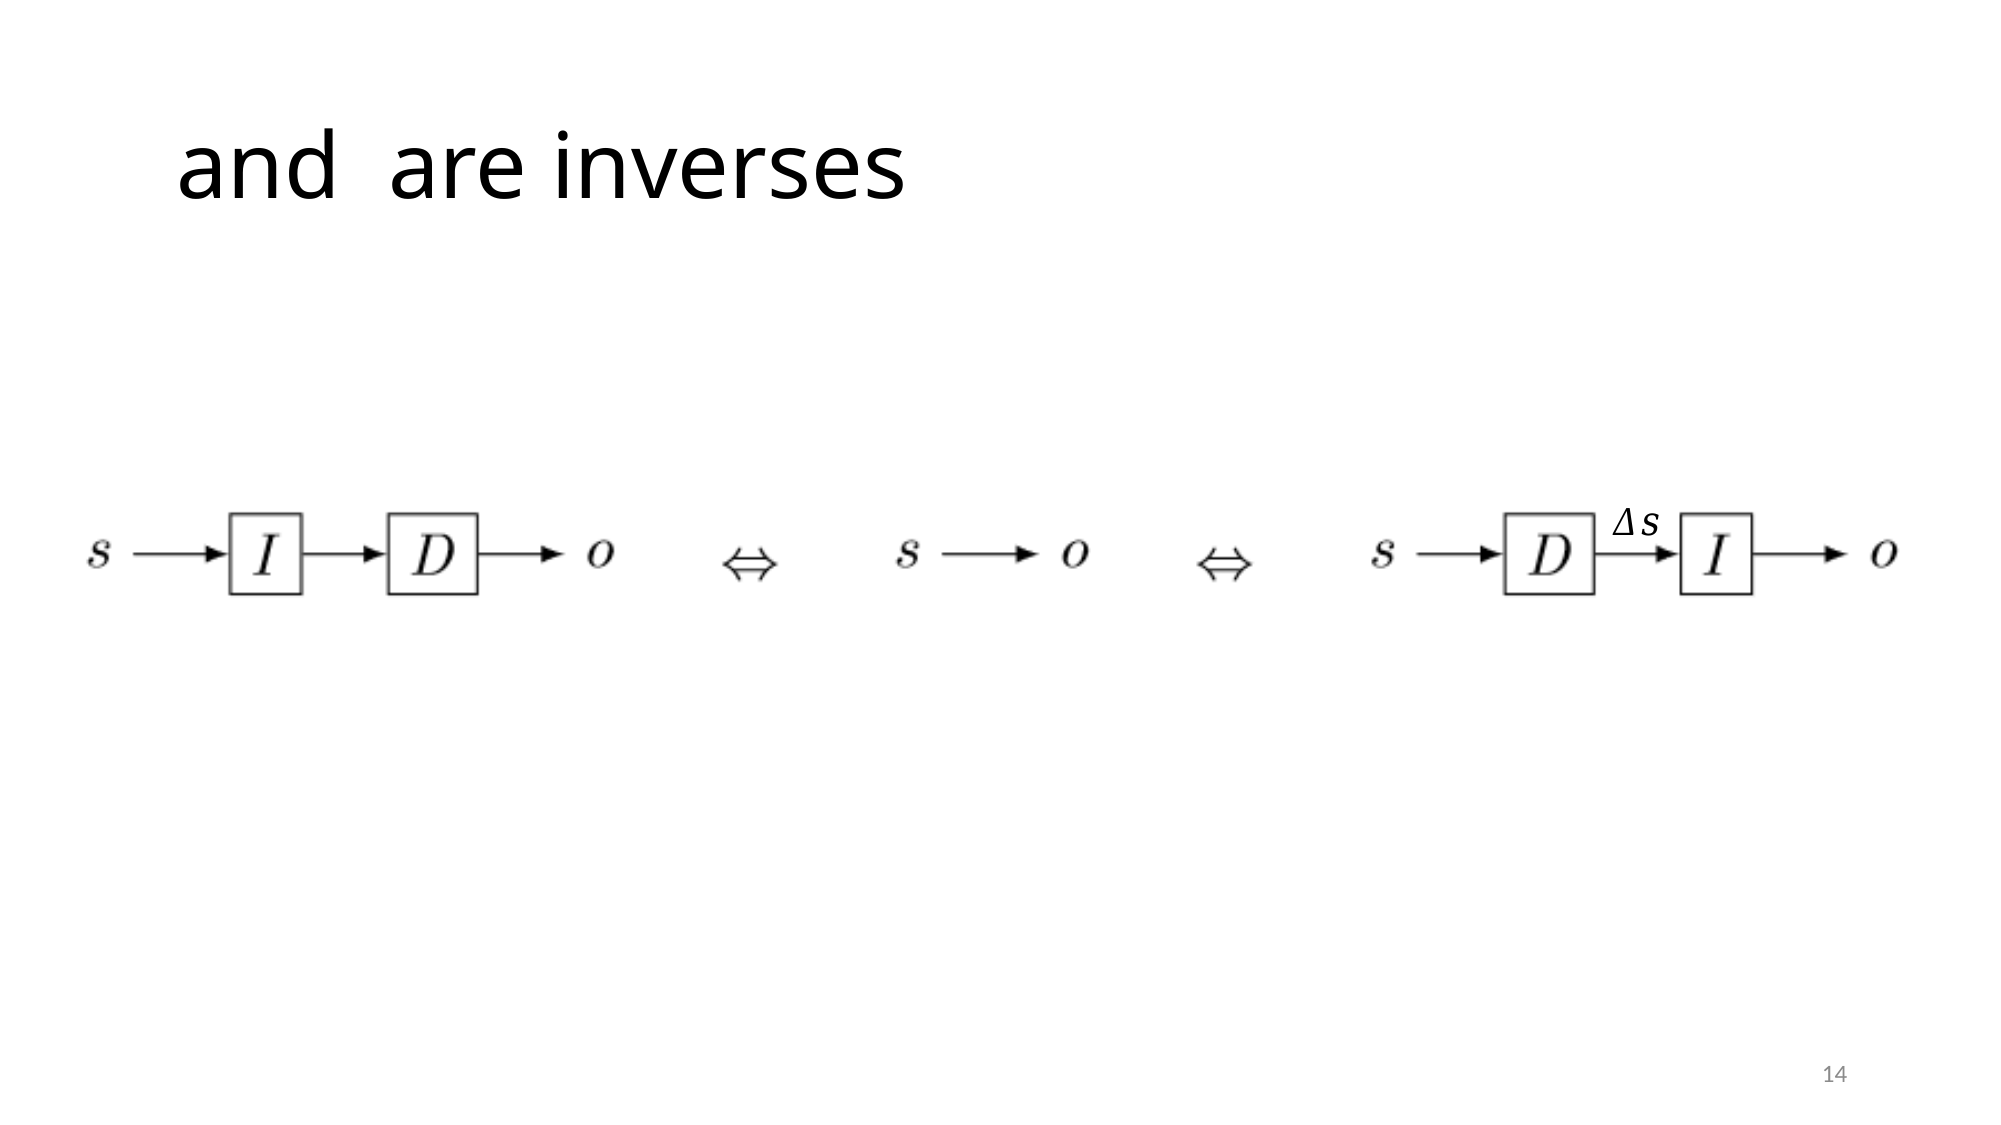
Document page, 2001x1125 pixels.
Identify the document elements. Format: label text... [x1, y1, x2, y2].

picture [65, 475, 1913, 616]
slide_number 14 [1798, 1042, 1863, 1103]
